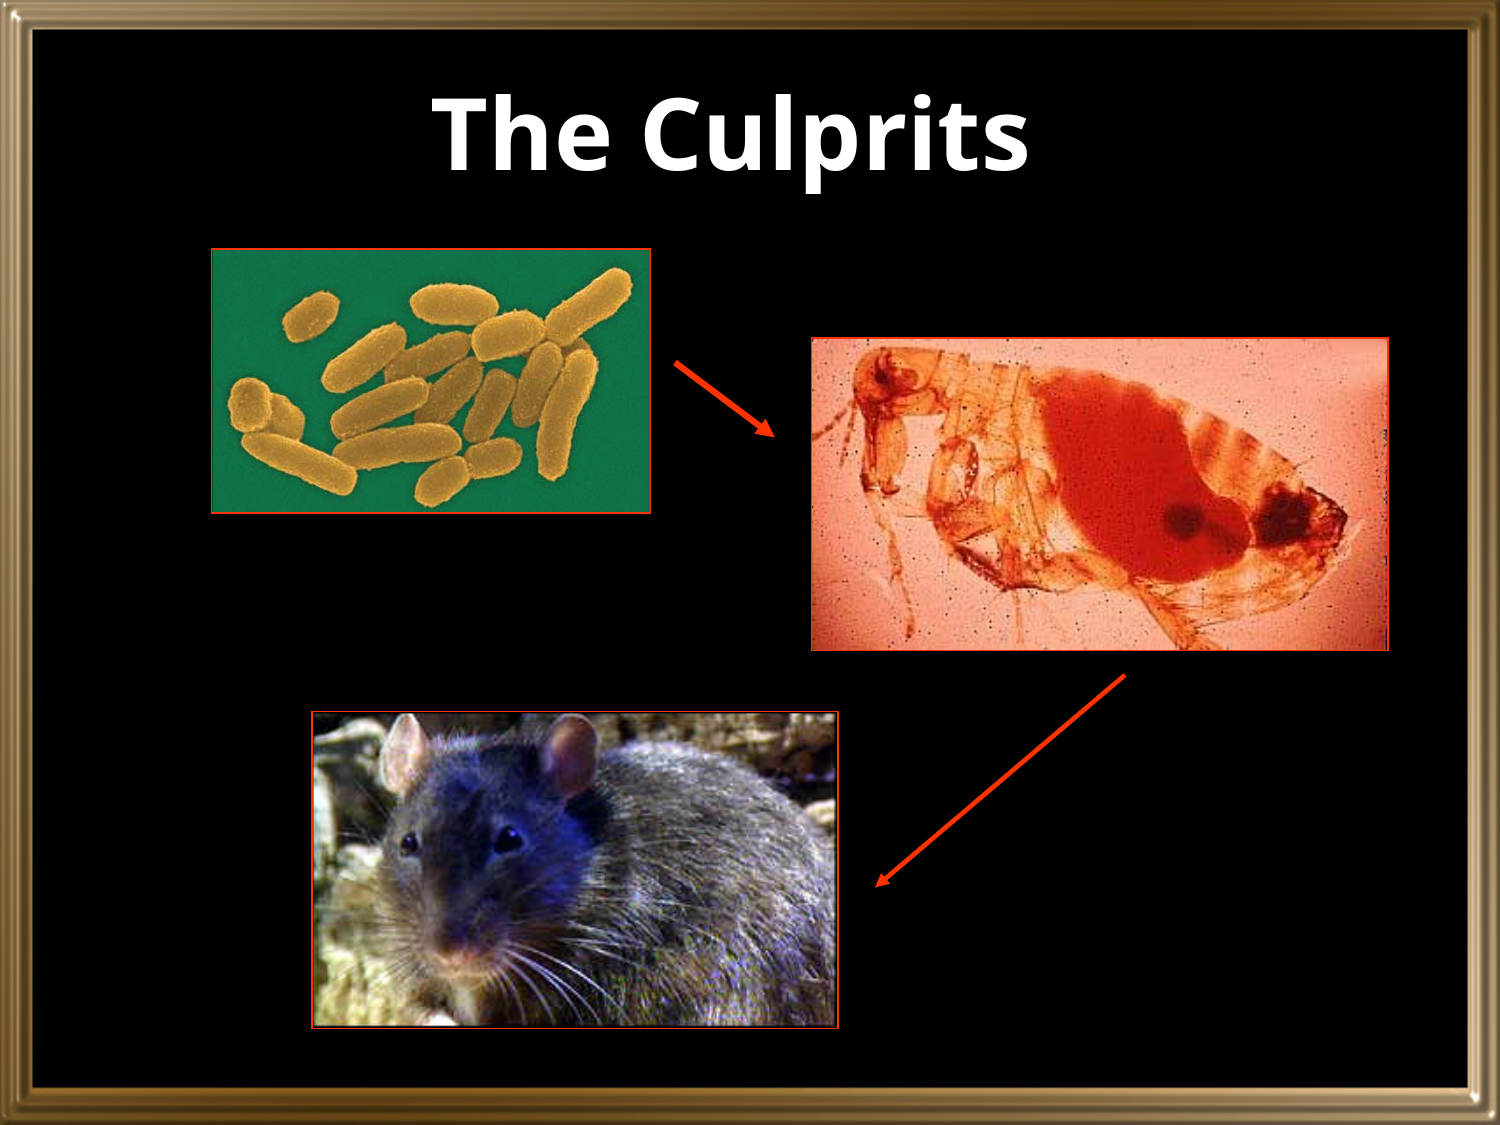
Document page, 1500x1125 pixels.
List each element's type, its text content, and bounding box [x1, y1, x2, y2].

picture [0, 0, 1500, 1125]
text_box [874, 674, 1126, 888]
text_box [674, 362, 776, 438]
text_box The Culprits [312, 62, 1150, 198]
